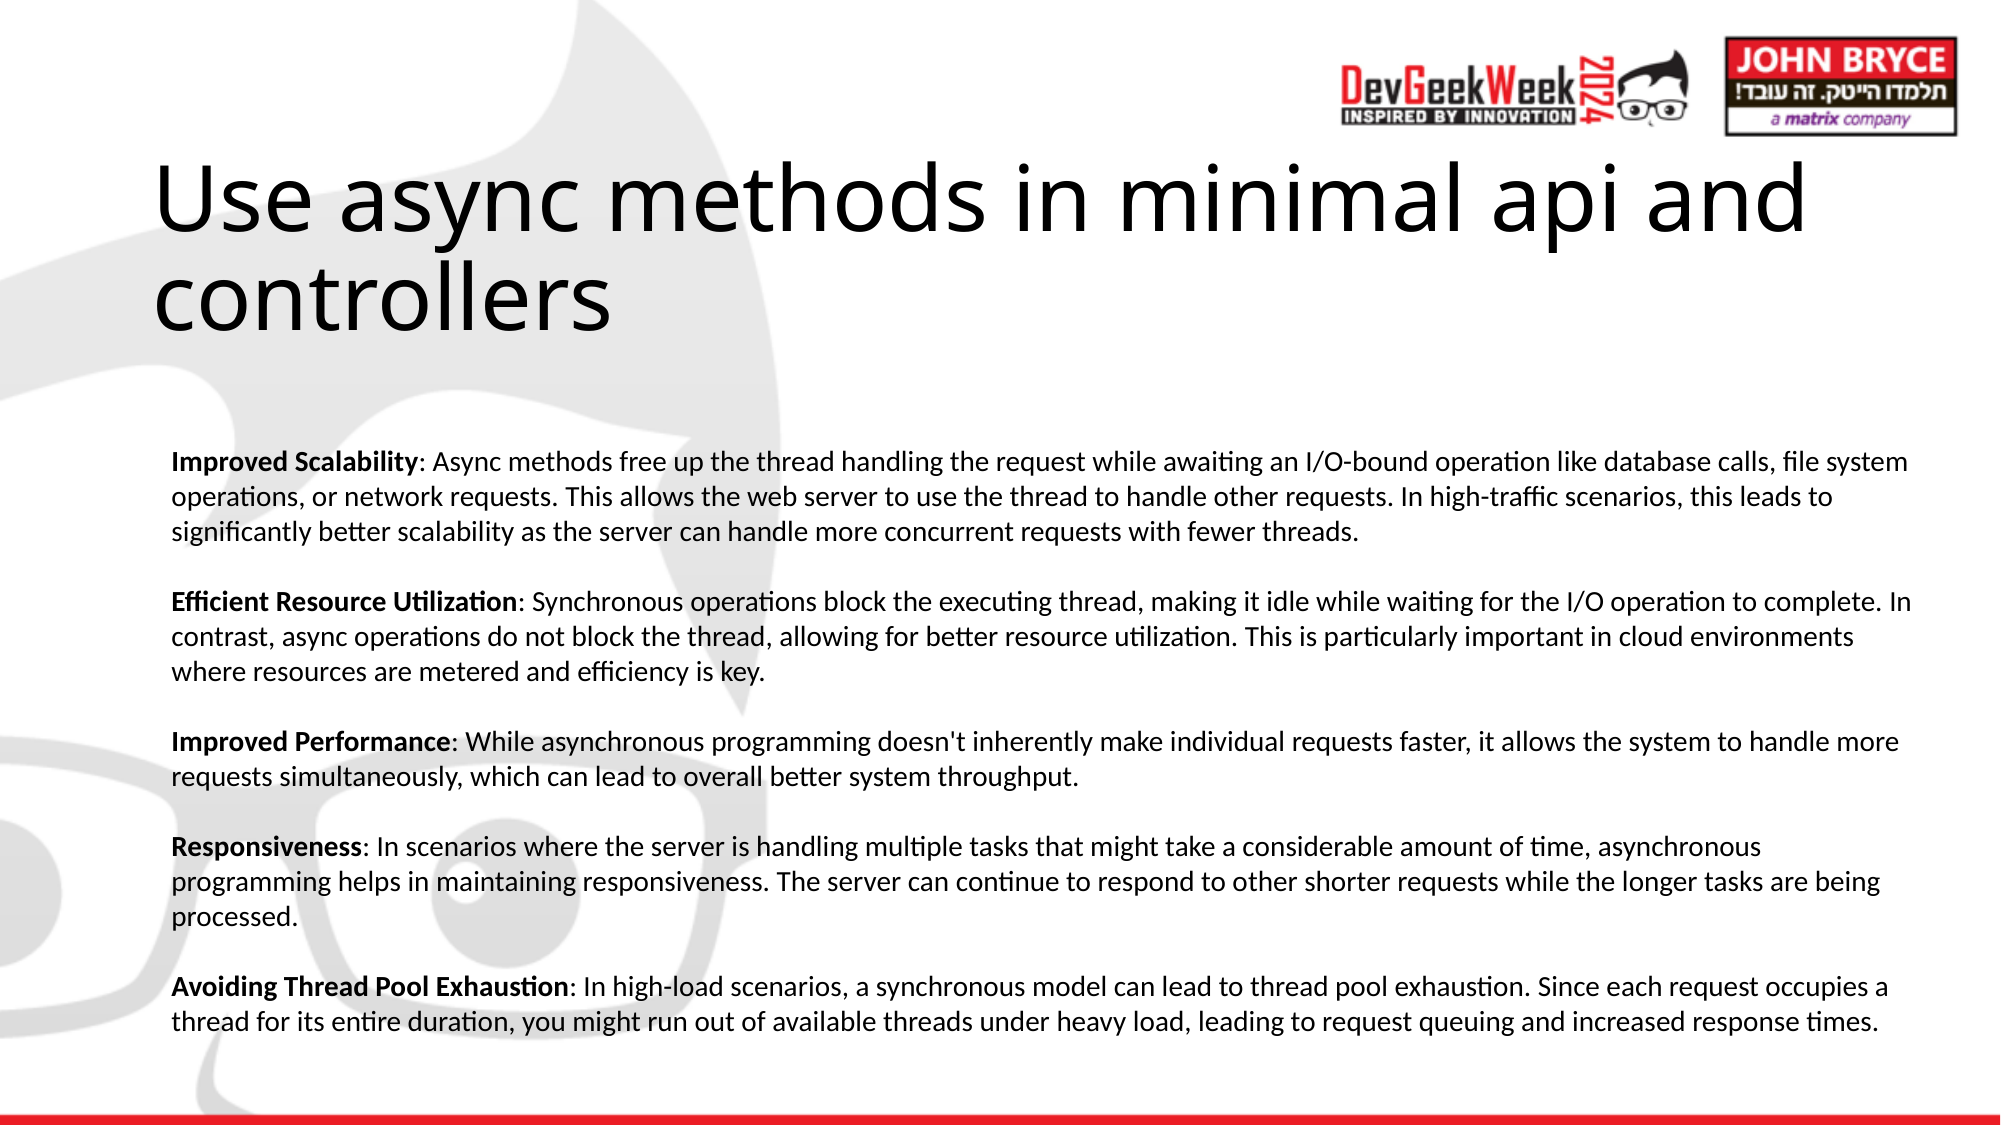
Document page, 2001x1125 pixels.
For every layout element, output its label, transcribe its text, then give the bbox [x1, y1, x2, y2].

title Use async methods in minimal api and controllers [137, 142, 1863, 360]
picture [0, 0, 2001, 1125]
text_box Improved Scalability: Async methods free up the thread handling the request while awaiting an I/O-bound operation like database calls, file system operations, or network requests. This allows the web server to use the thread to handle other requests. In high-traffic scenarios, this leads to significantly better scalability as the server can handle more concurrent requests with fewer threads. Efficient Resource Utilization: Synchronous operations block the executing thread, making it idle while waiting for the I/O operation to complete. In contrast, async operations do not block the thread, allowing for better resource utilization. This is particularly important in cloud environments where resources are metered and efficiency is key. Improved Performance: While asynchronous programming doesn't inherently make individual requests faster, it allows the system to handle more requests simultaneously, which can lead to overall better system throughput. Responsiveness: In scenarios where the server is handling multiple tasks that might take a considerable amount of time, asynchronous programming helps in maintaining responsiveness. The server can continue to respond to other shorter requests while the longer tasks are being processed. Avoiding Thread Pool Exhaustion: In high-load scenarios, a synchronous model can lead to thread pool exhaustion. Since each request occupies a thread for its entire duration, you might run out of available threads under heavy load, leading to request queuing and increased response times. [156, 435, 1932, 1045]
